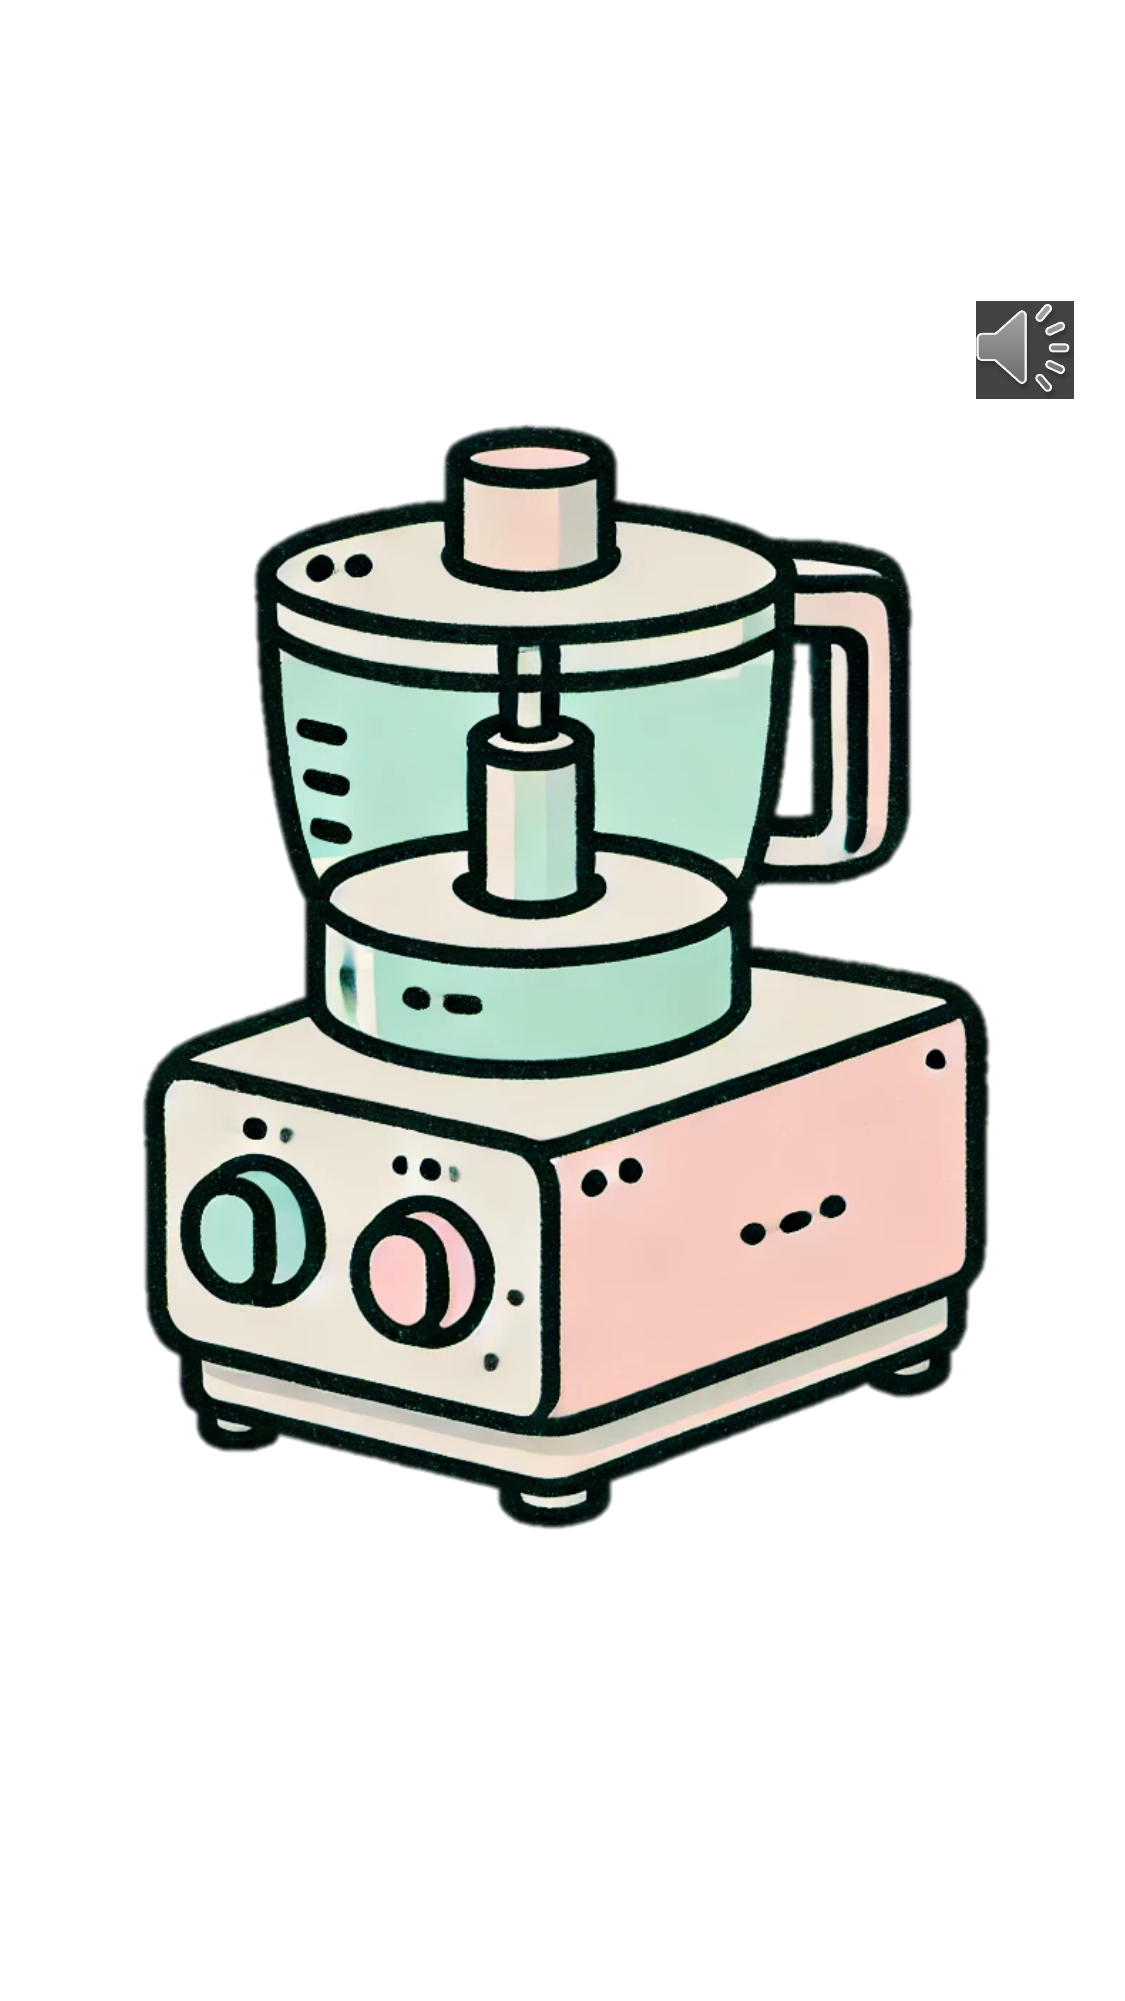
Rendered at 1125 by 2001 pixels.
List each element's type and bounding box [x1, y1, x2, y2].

picture [0, 300, 1125, 1785]
